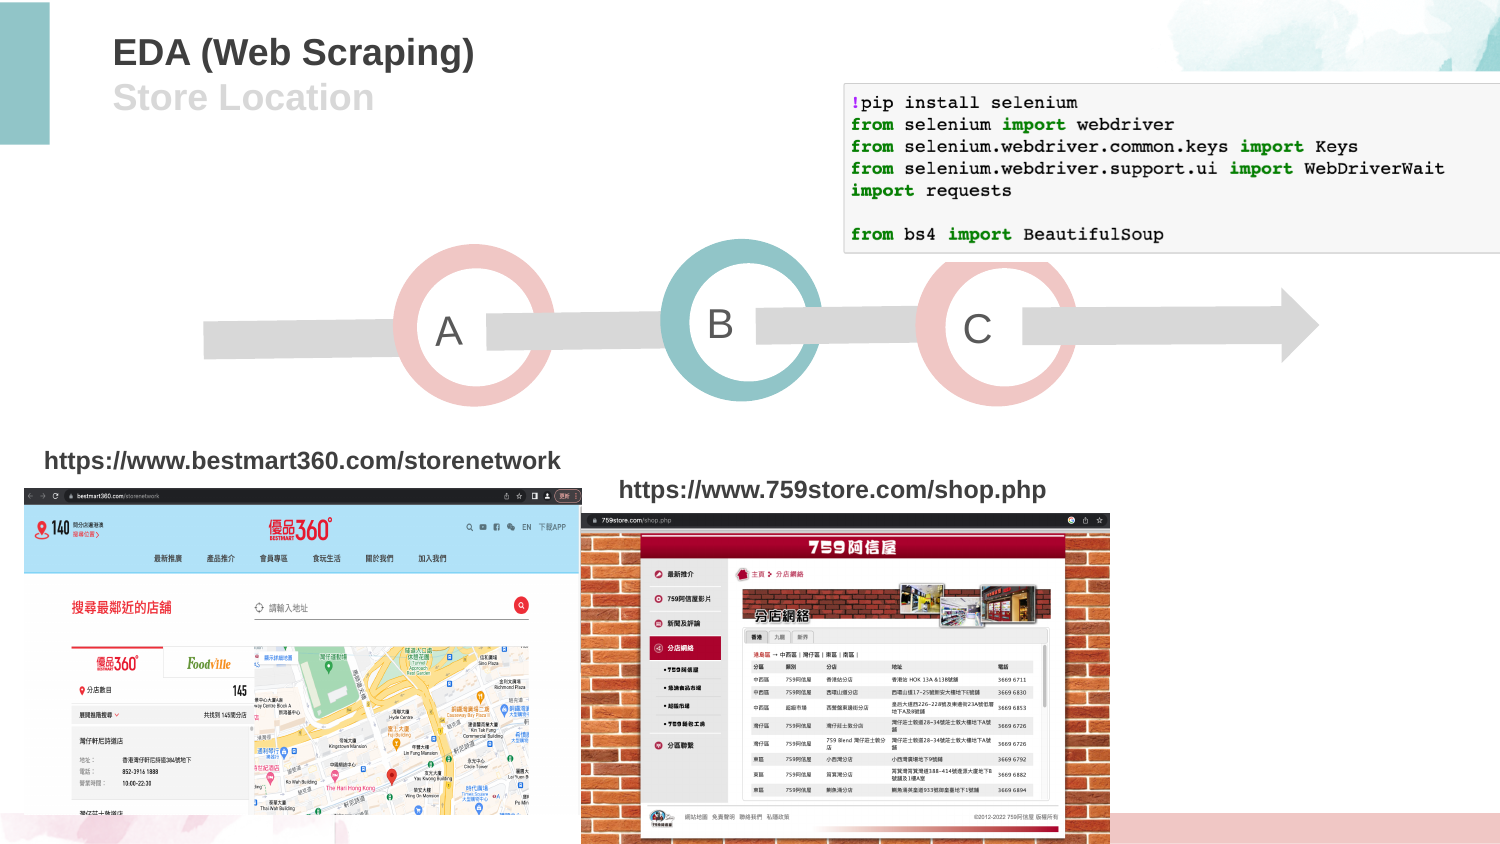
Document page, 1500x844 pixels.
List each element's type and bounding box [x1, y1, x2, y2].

text_box [0, 0, 1500, 844]
picture [834, 76, 1500, 263]
picture [24, 487, 1110, 844]
text_box [203, 213, 1320, 432]
